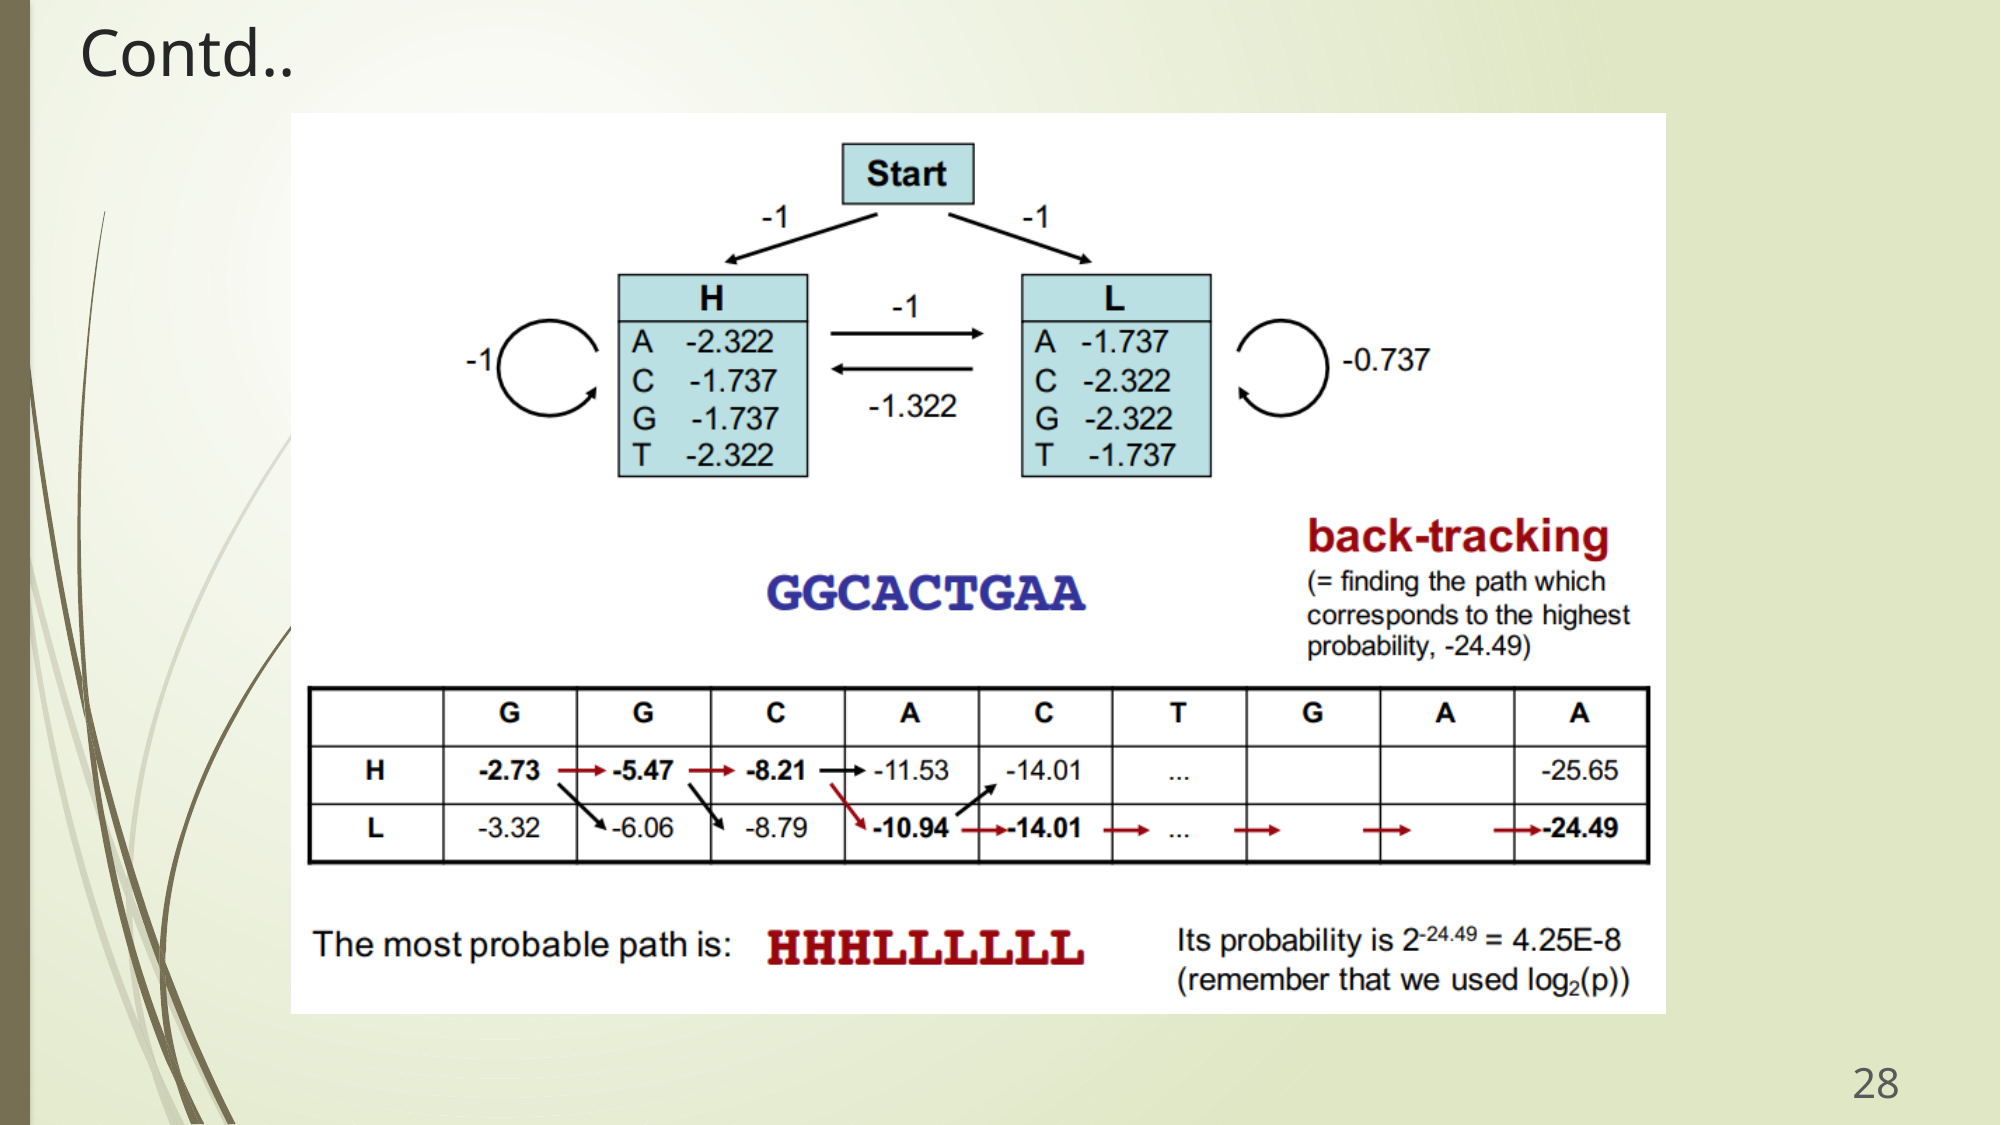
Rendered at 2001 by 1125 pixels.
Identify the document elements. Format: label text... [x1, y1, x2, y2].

picture [291, 113, 1666, 1014]
slide_number 28 [1812, 1071, 1916, 1101]
title Contd.. [64, 4, 1893, 98]
